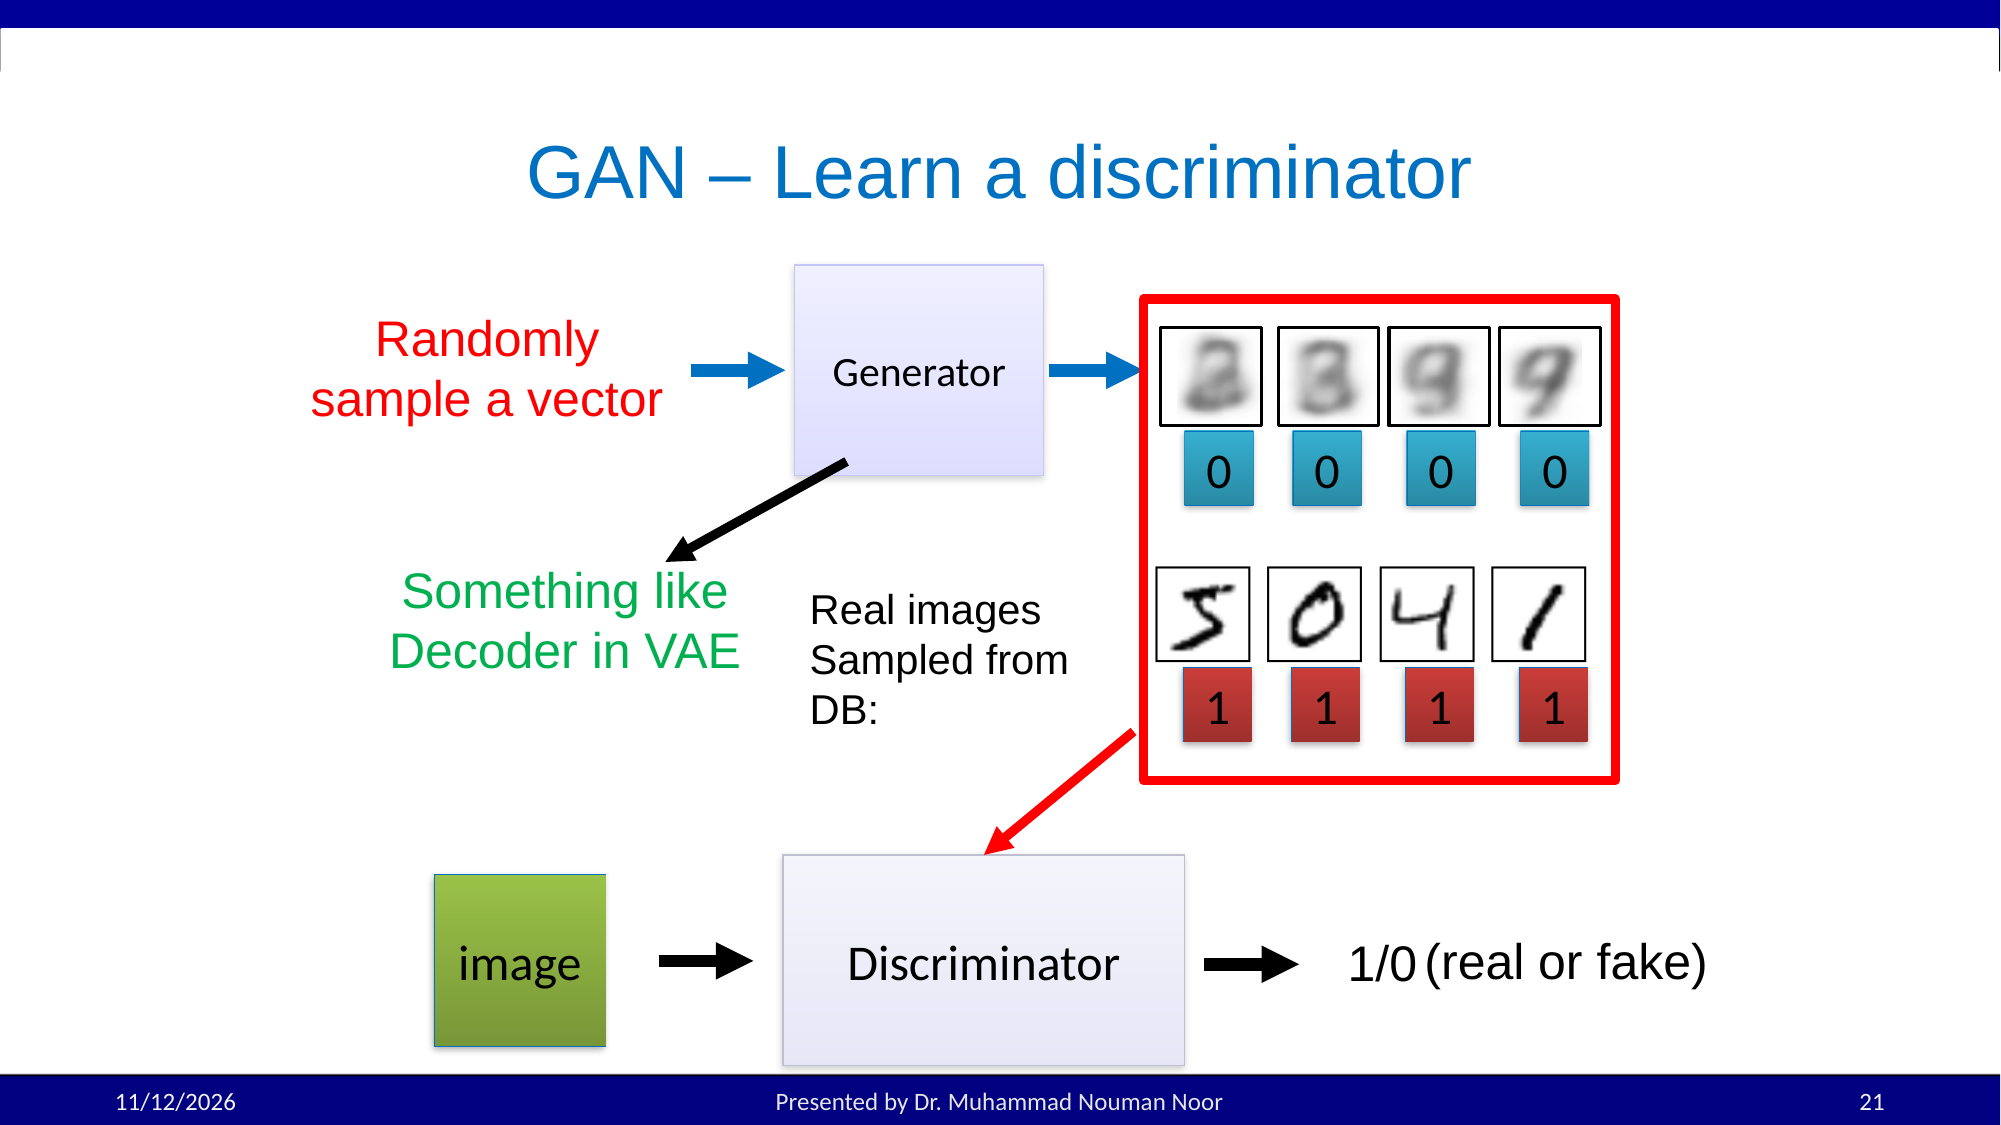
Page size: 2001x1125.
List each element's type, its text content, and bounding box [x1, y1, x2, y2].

text_box Something like Decoder in VAE [354, 551, 776, 687]
text_box image [433, 874, 606, 1047]
title GAN – Learn a discriminator [99, 99, 1900, 238]
picture [0, 0, 2001, 1125]
text_box Randomly sample a vector [276, 298, 698, 434]
picture [1177, 327, 1582, 428]
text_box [794, 537, 1606, 742]
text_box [665, 461, 847, 563]
text_box [1142, 297, 1617, 782]
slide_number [99, 1062, 567, 1125]
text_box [983, 731, 1134, 856]
slide_number 21 [1433, 1062, 1900, 1125]
text_box Discriminator [783, 854, 1185, 1062]
text_box Generator [794, 264, 1044, 476]
text_box (real or fake) [1391, 922, 1741, 998]
text_box 1/0 [1332, 924, 1601, 999]
footer Presented by Dr. Muhammad Nouman Noor [683, 1062, 1317, 1125]
